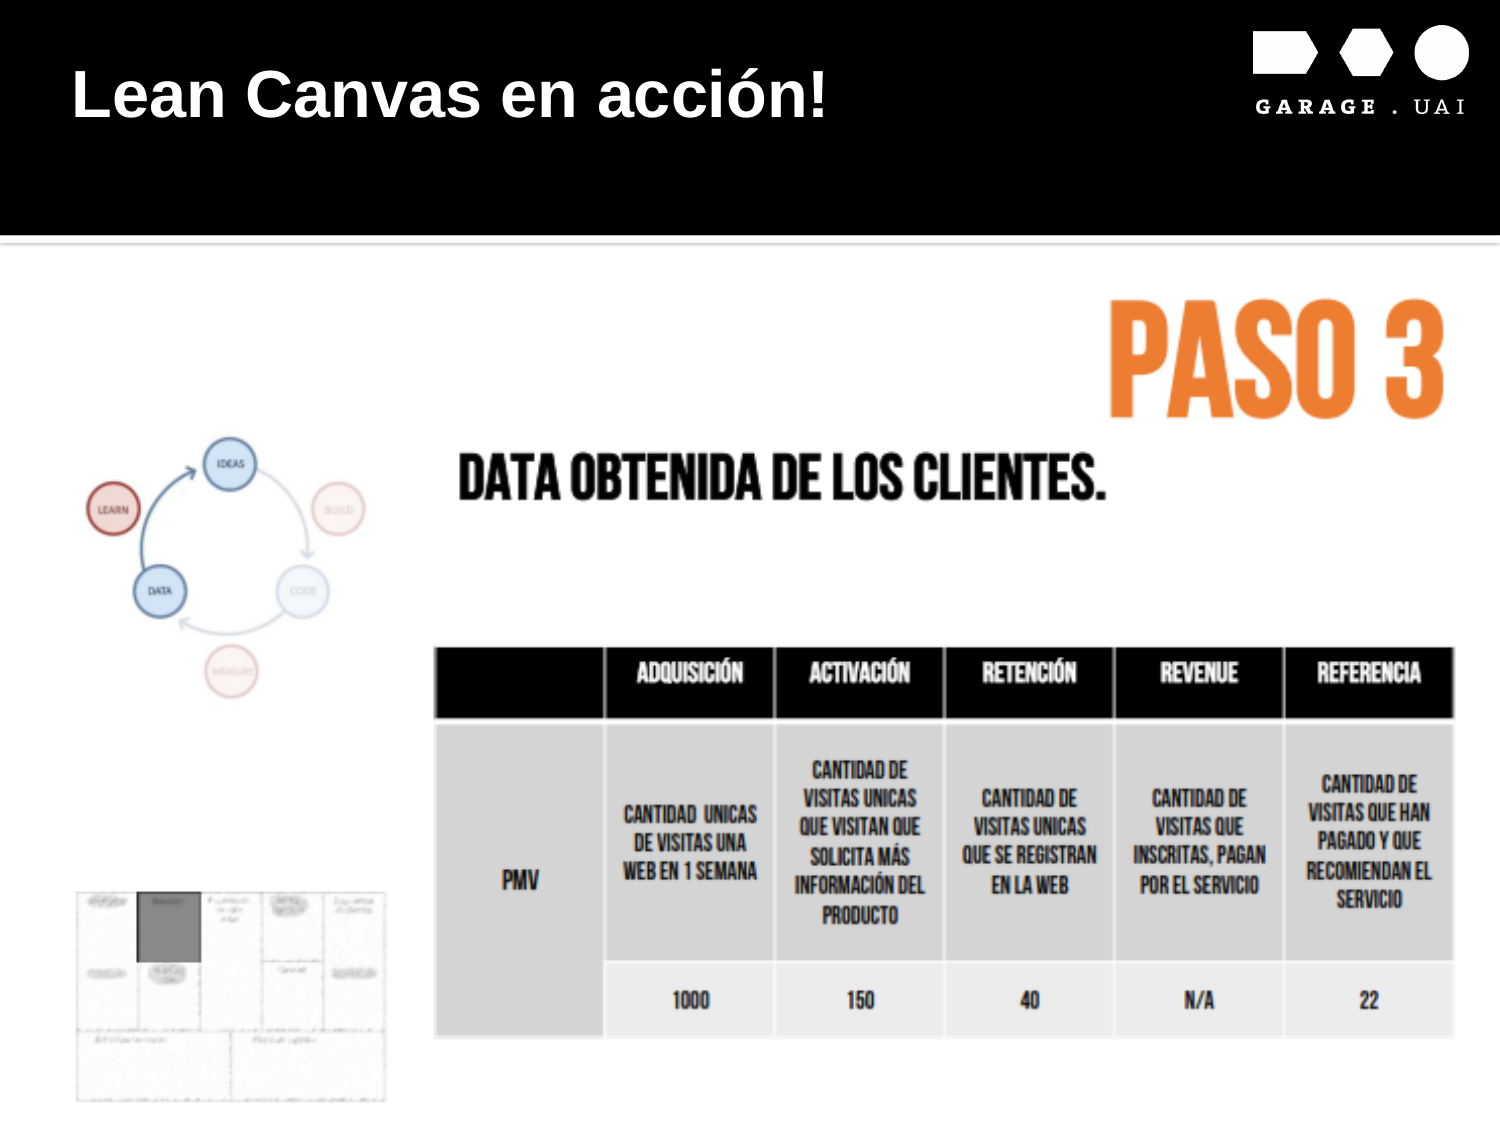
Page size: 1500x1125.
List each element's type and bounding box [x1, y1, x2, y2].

picture [1435, 25, 1469, 114]
picture [25, 267, 1466, 1125]
text_box [56, 0, 1435, 266]
